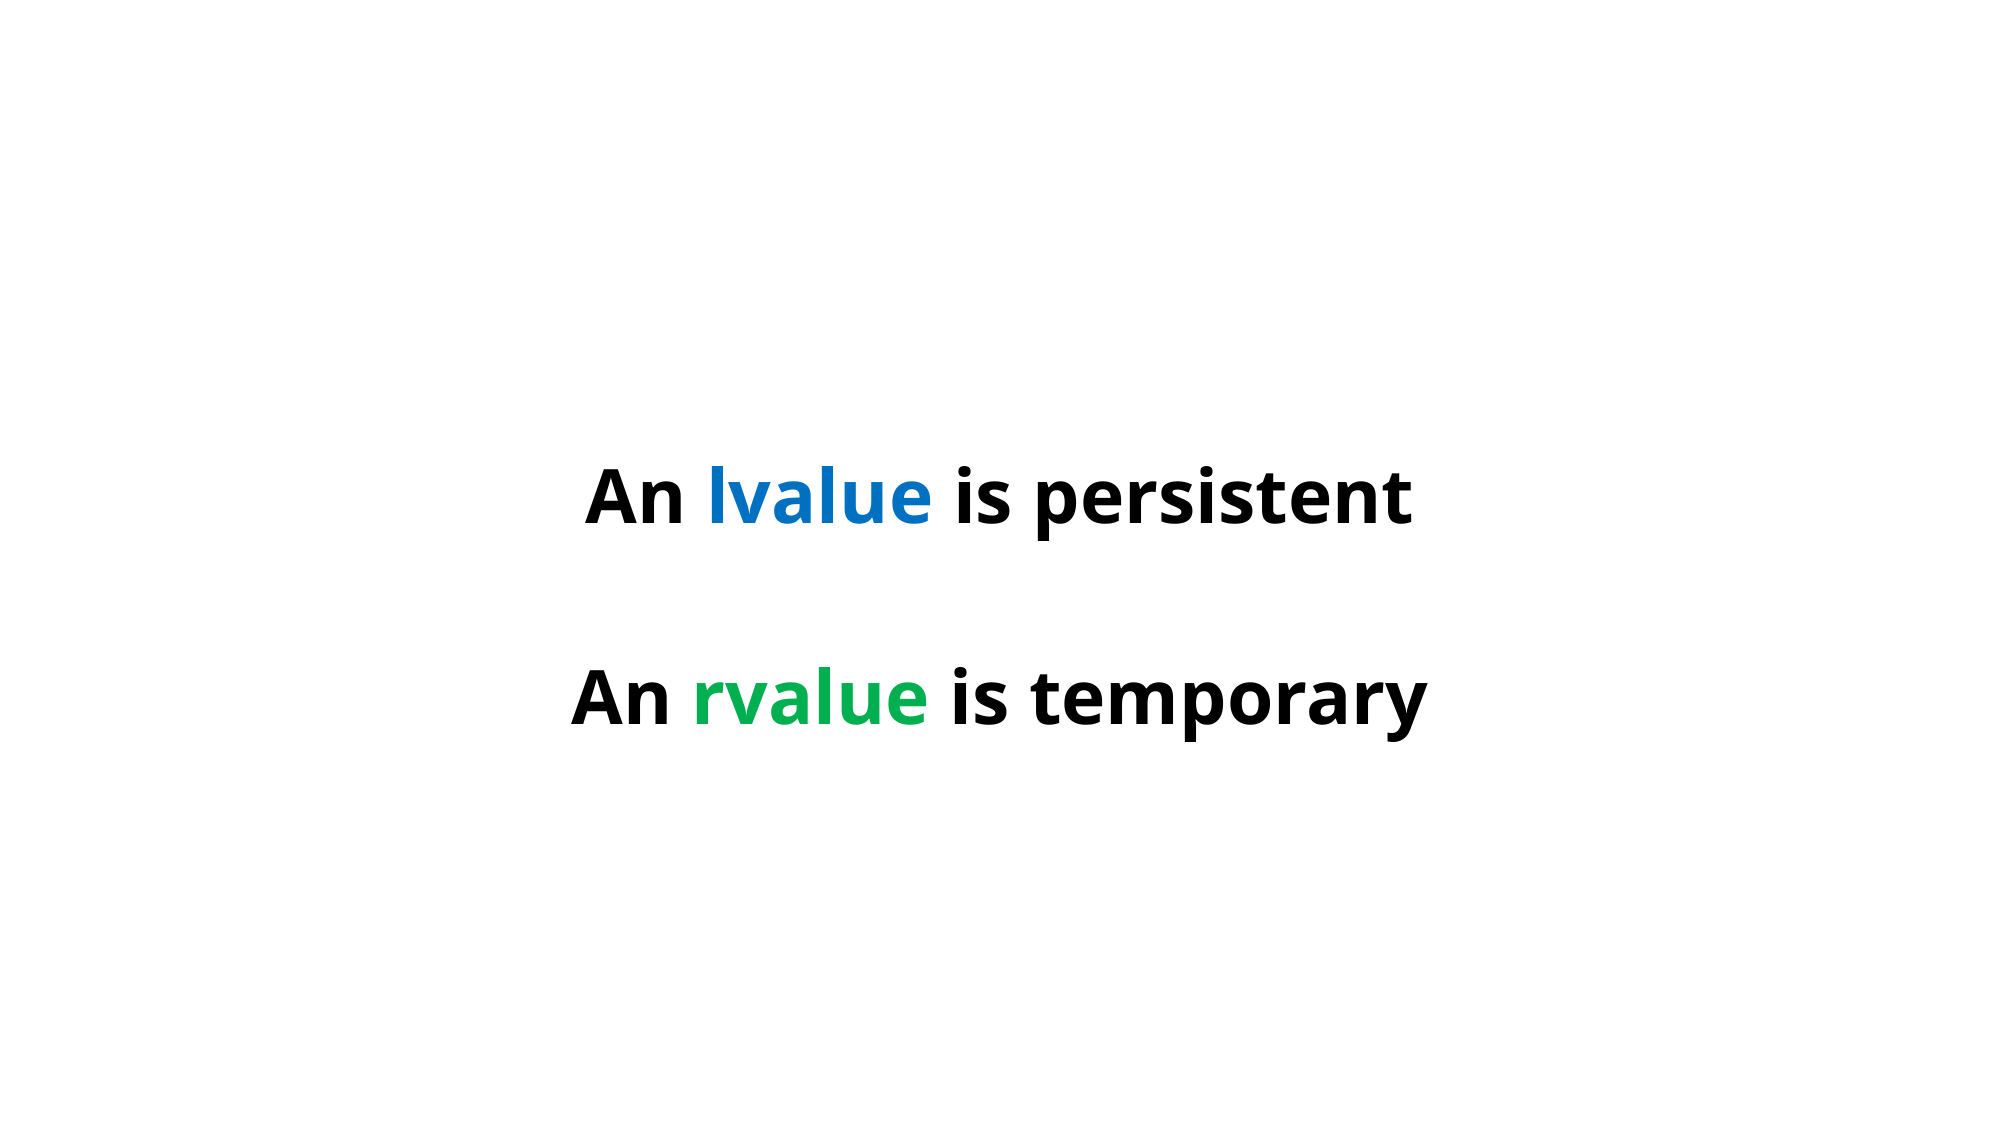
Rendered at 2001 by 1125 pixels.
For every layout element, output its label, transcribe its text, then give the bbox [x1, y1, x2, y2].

title An lvalue is persistent [64, 436, 1936, 563]
text_box An rvalue is temporary [64, 637, 1936, 764]
